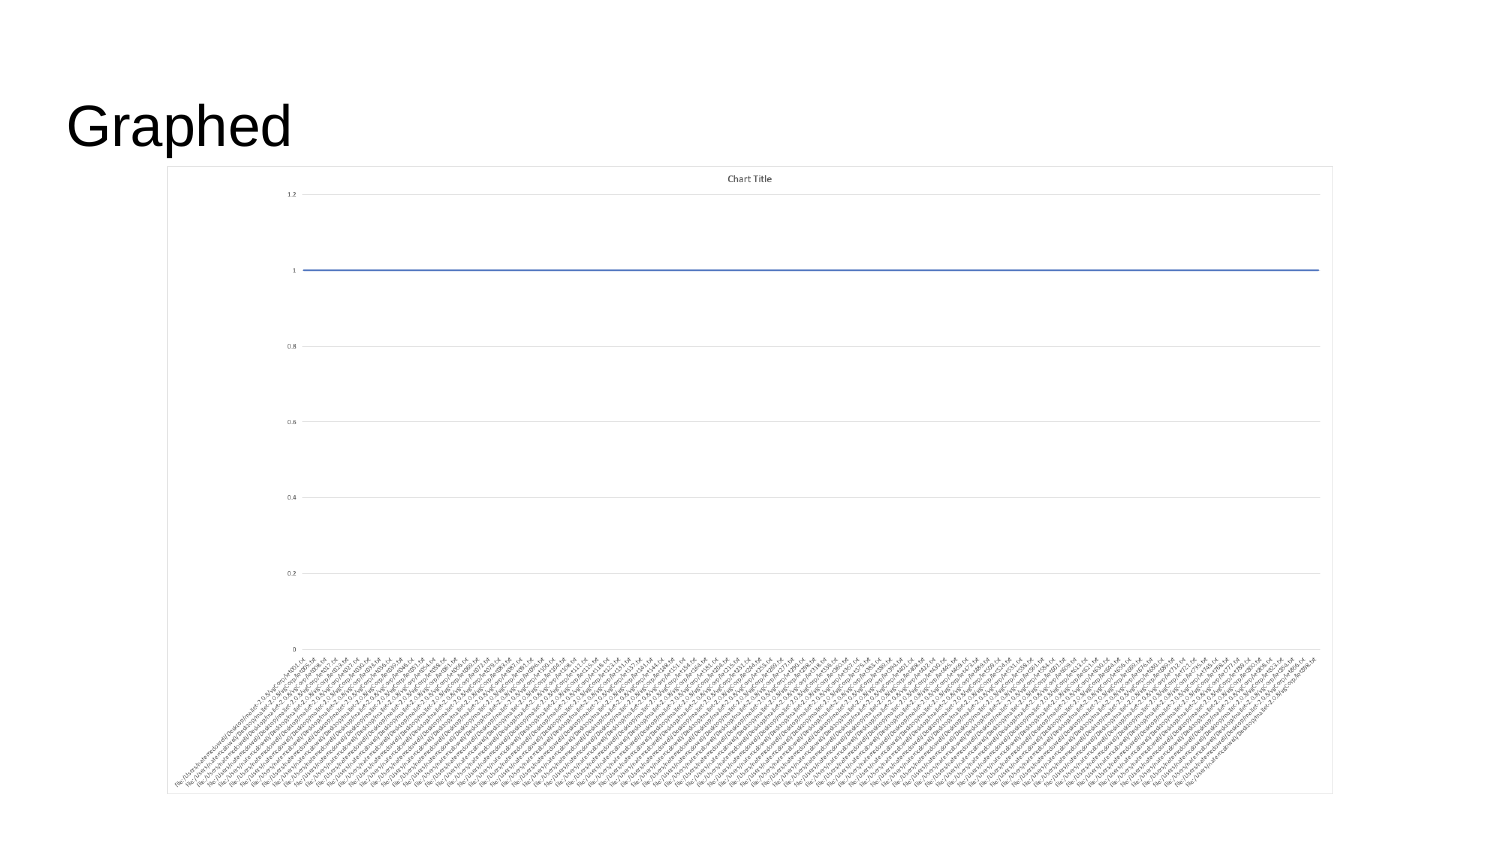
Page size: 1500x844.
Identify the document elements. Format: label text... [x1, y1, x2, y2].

picture [166, 166, 1334, 794]
title Graphed [51, 72, 1449, 167]
